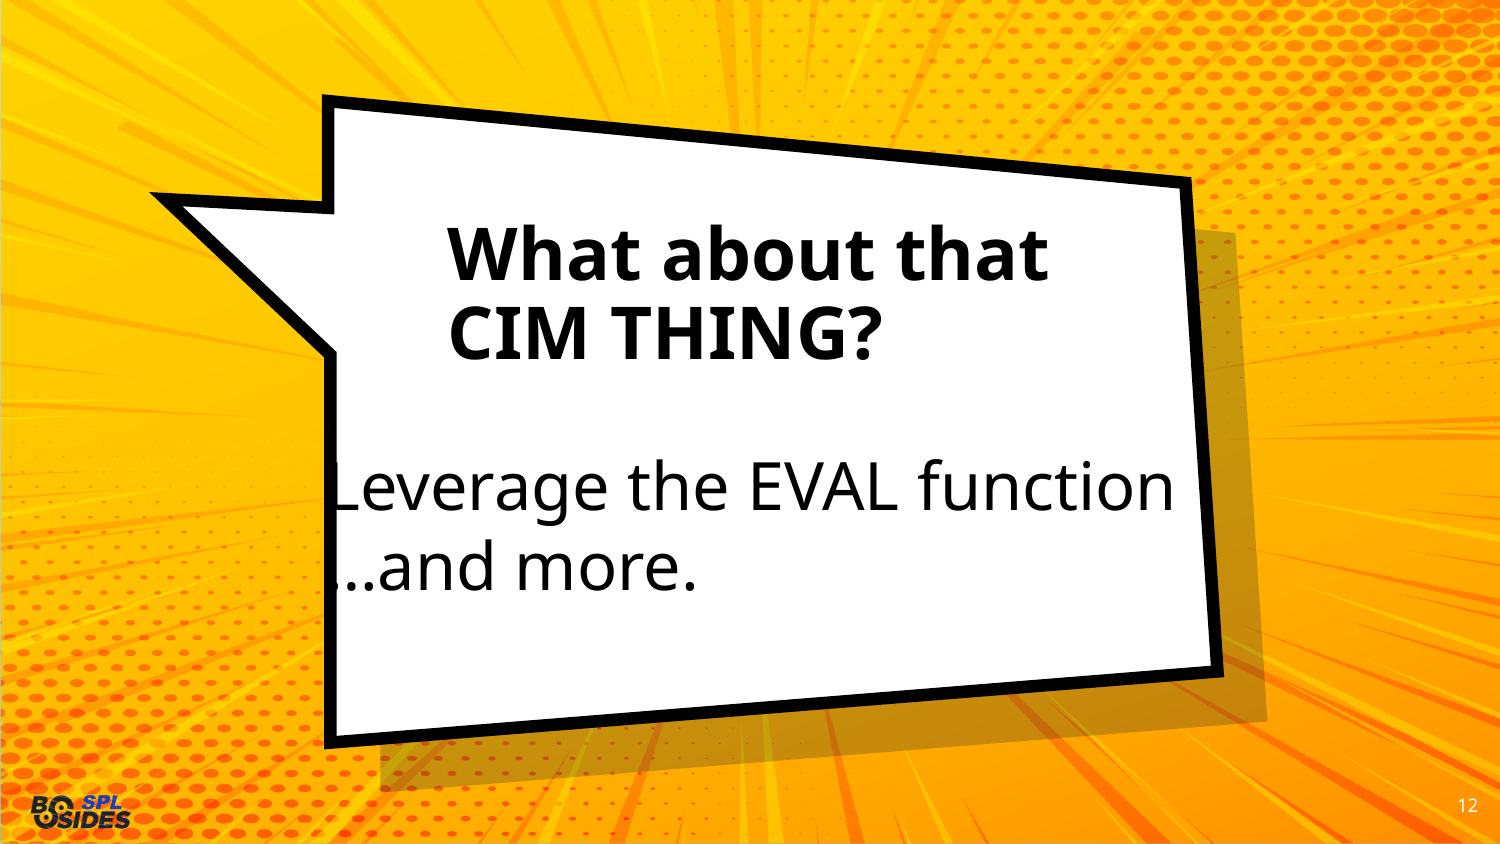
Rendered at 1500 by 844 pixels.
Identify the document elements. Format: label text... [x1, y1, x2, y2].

slide_number 12 [1403, 779, 1494, 844]
text_box Leverage the EVAL function …and more. [310, 436, 1193, 612]
picture [0, 0, 1500, 844]
title What about that CIM THING? [420, 201, 1121, 392]
